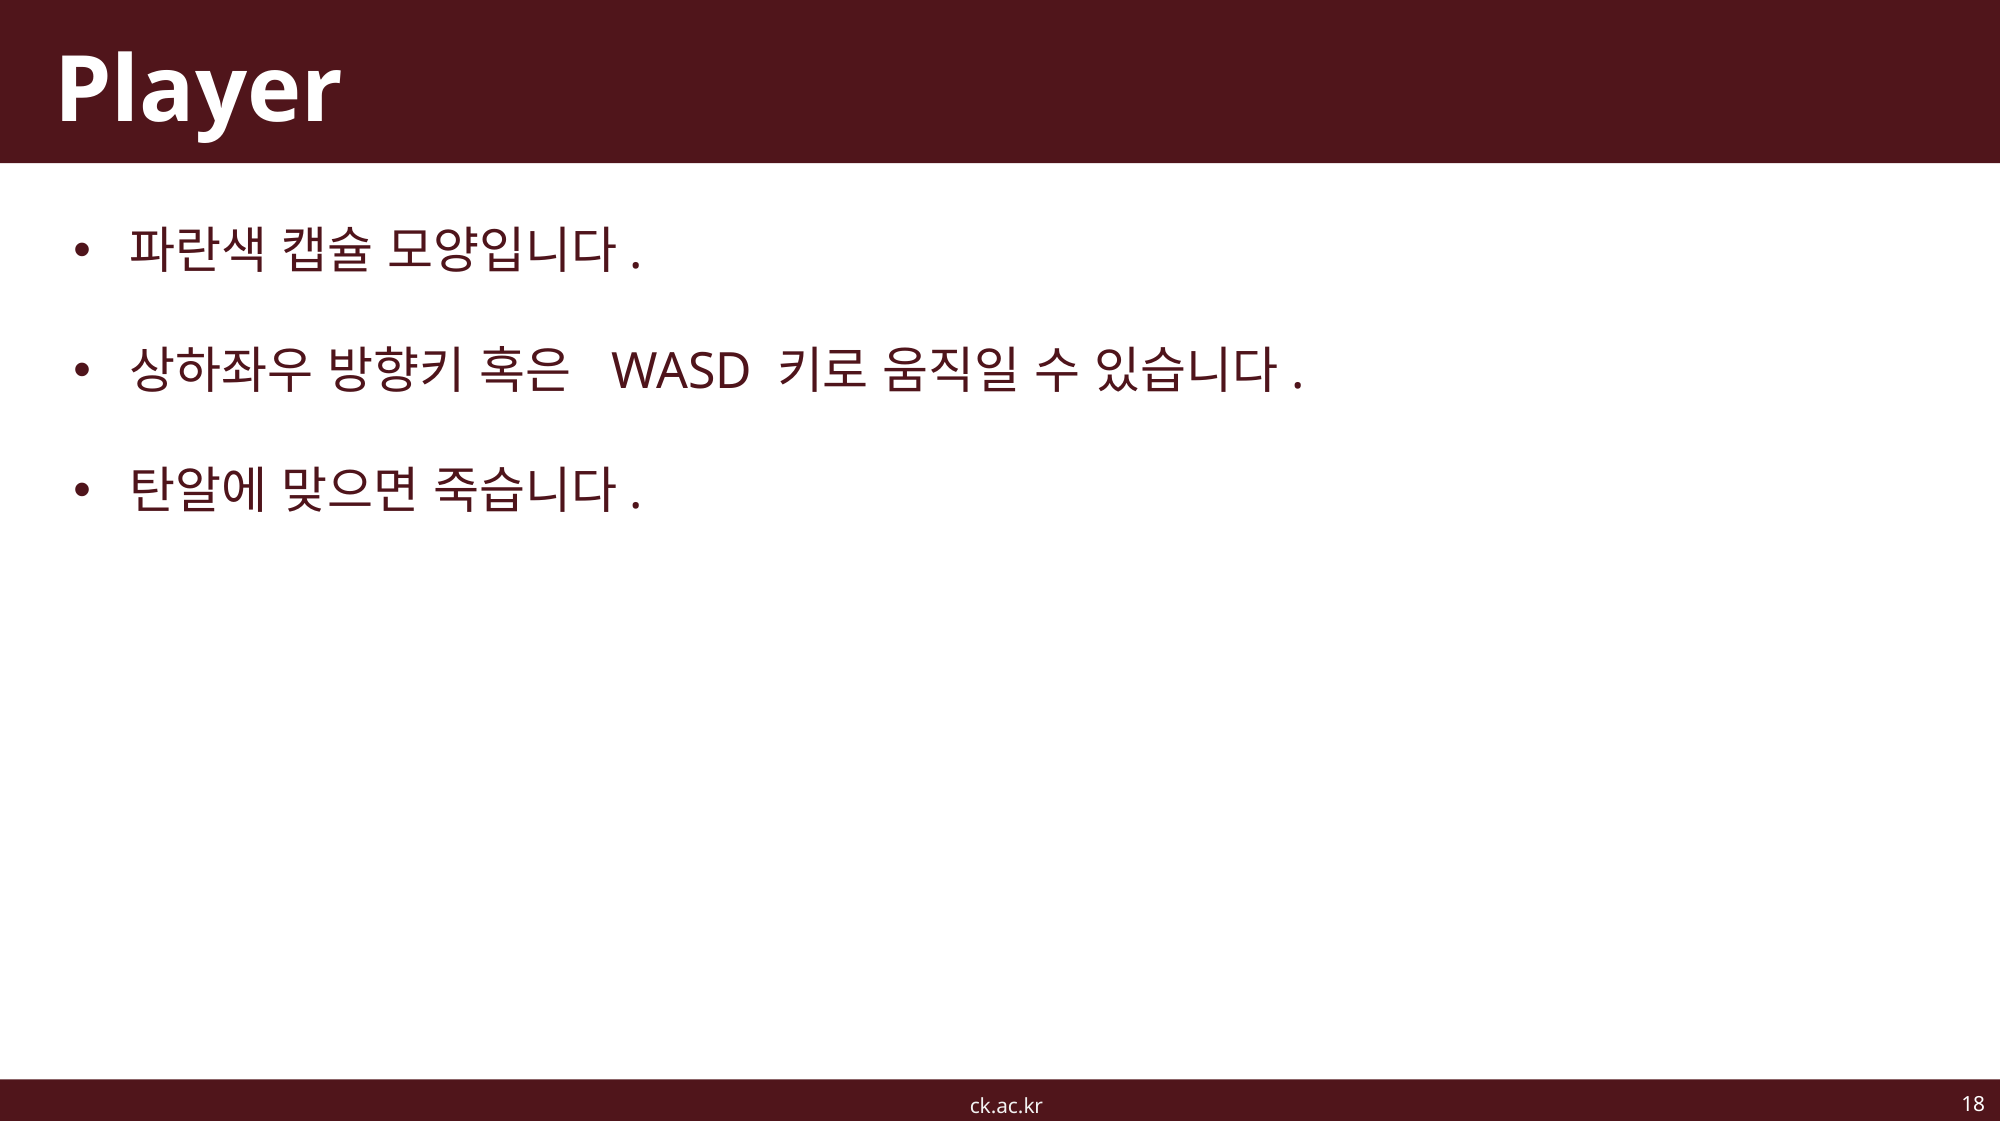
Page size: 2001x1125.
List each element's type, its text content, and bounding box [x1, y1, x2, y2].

text_box 파란색 캡슐 모양입니다. 상하좌우 방향키 혹은 WASD 키로 움직일 수 있습니다. 탄알에 맞으면 죽습니다. [58, 211, 1952, 527]
slide_number 18 [1911, 1083, 2000, 1125]
footer ck.ac.kr [949, 1084, 1064, 1125]
title Player [39, 34, 1289, 149]
